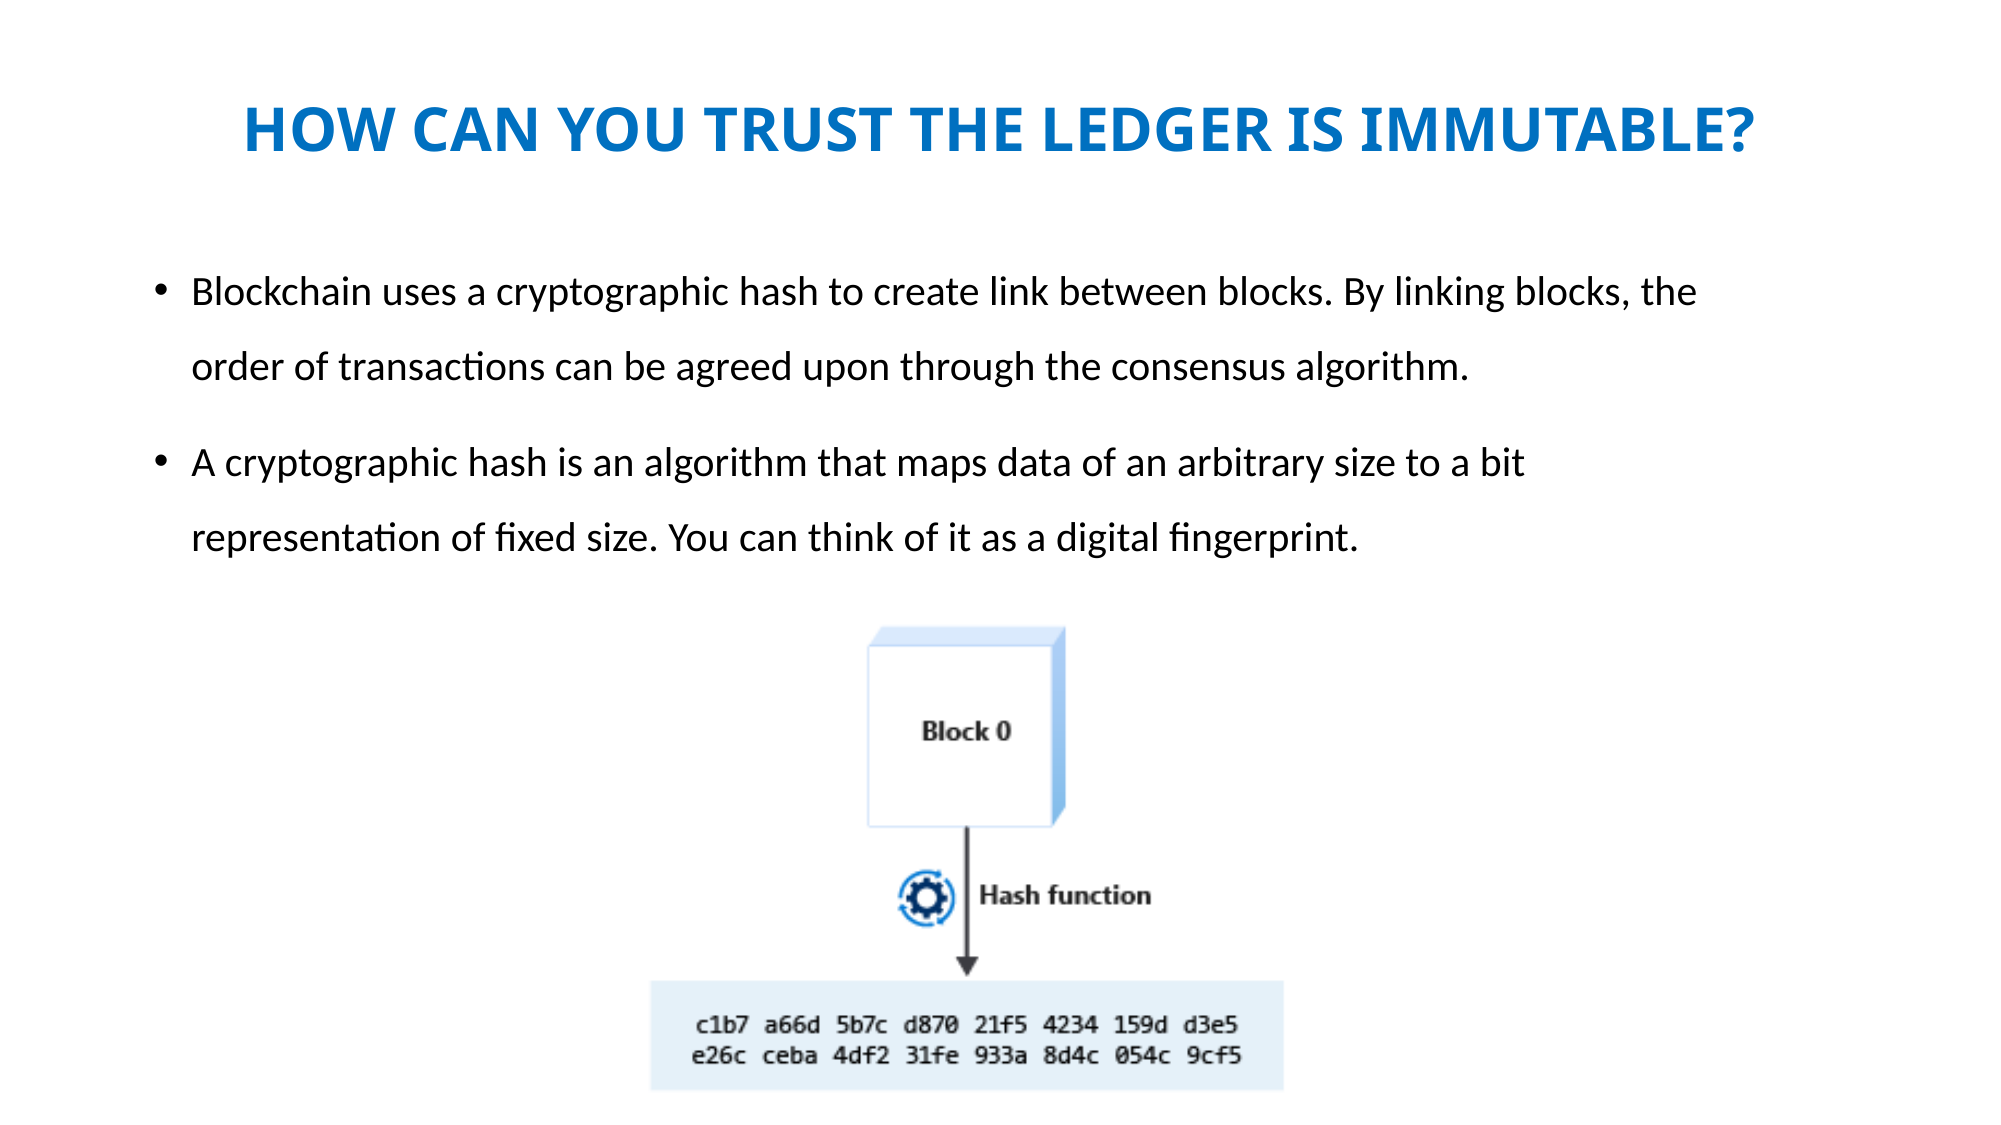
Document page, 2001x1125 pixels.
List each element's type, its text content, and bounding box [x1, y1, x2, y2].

title How can you trust the ledger is immutable? [97, 59, 1903, 196]
list Blockchain uses a cryptographic hash to create link between blocks. By linking blocks, the order of transactions can be agreed upon through the consensus algorithm. A cryptographic hash is an algorithm that maps data of an arbitrary size to a bit representation of fixed size. You can think of it as a digital fingerprint. [138, 231, 1793, 898]
picture [643, 621, 1293, 1097]
